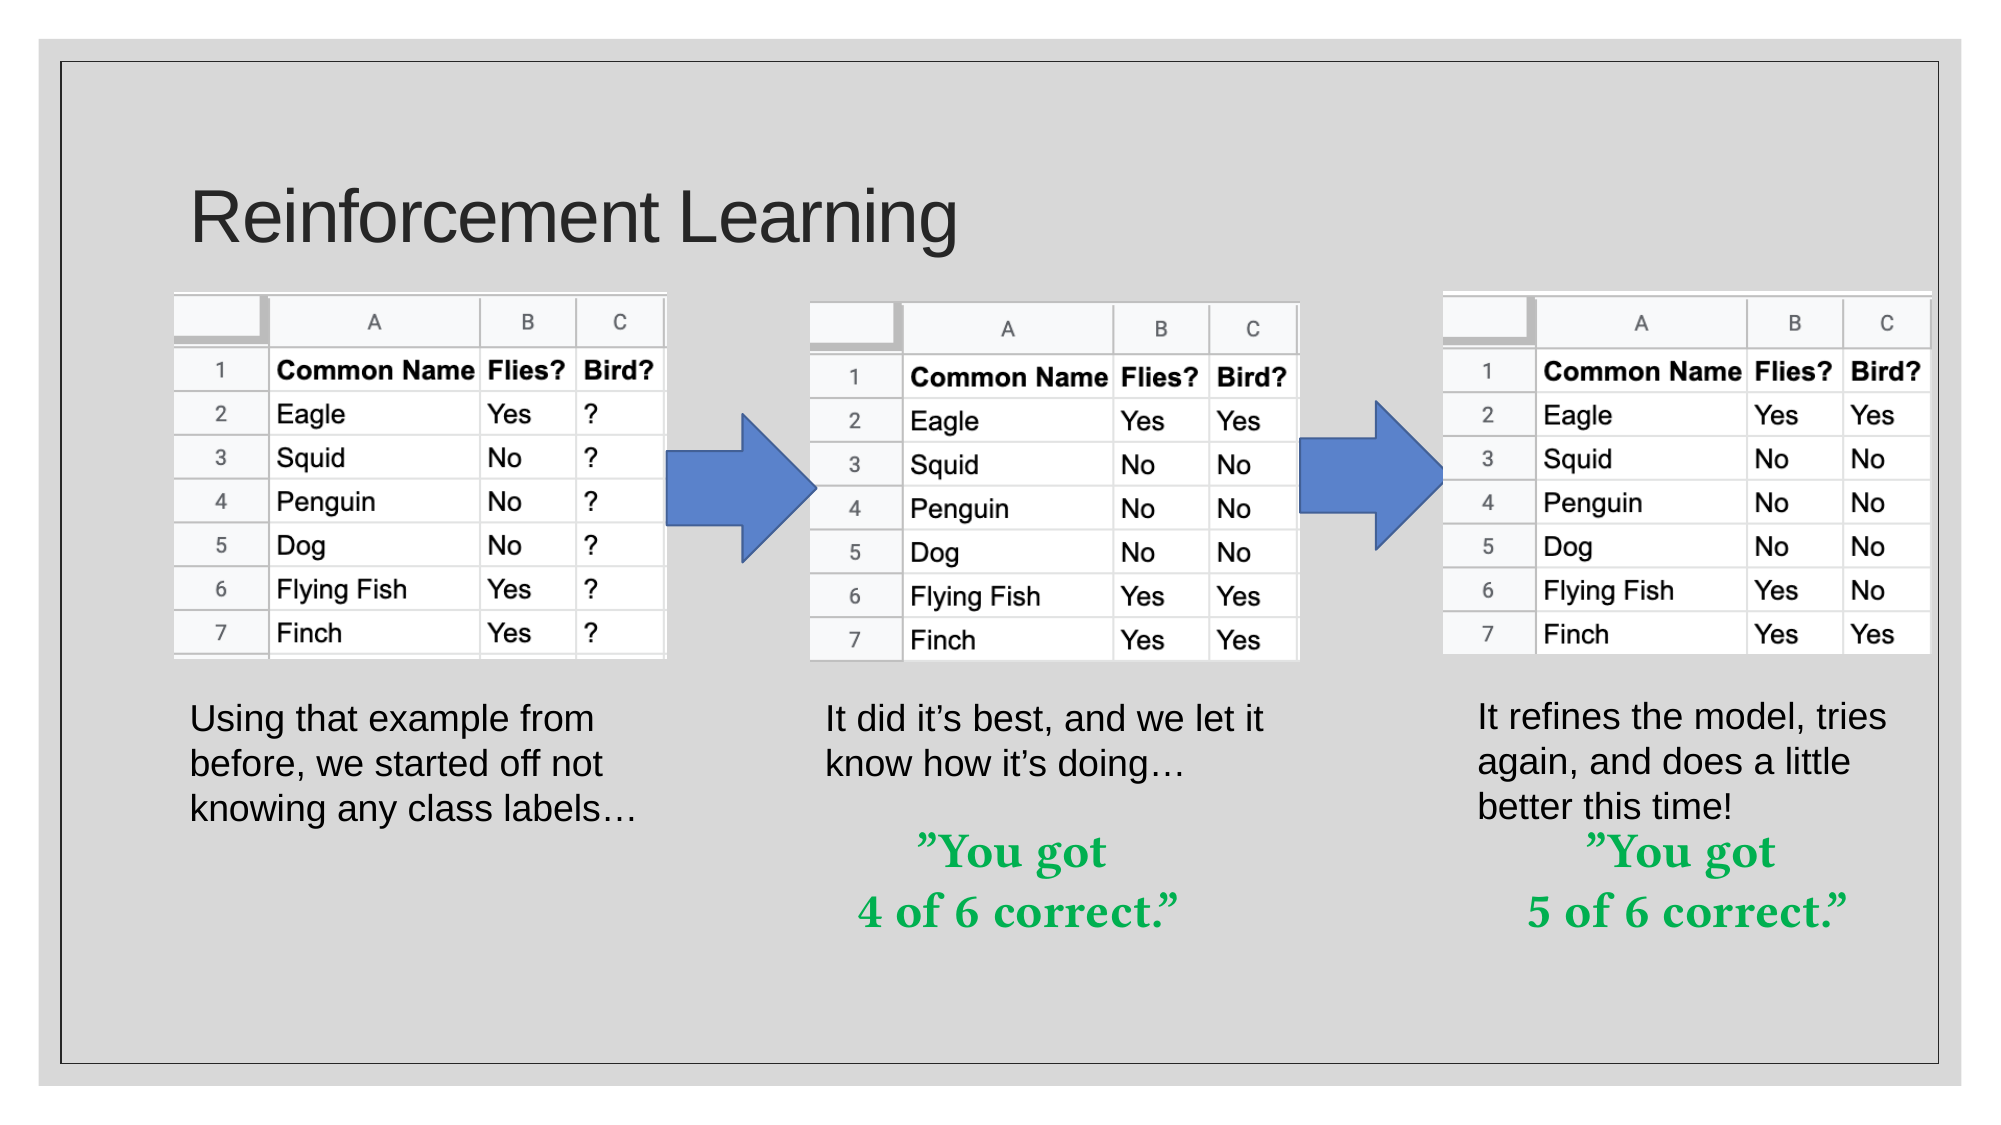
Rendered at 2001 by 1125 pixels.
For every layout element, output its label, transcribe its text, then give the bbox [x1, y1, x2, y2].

text_box It did it’s best, and we let it know how it’s doing… [810, 686, 1280, 791]
title Reinforcement Learning [174, 105, 1825, 331]
text_box [1305, 400, 1437, 551]
text_box ”You got 4 of 6 correct.” [835, 810, 1202, 946]
text_box Using that example from before, we started off not knowing any class labels… [174, 686, 697, 836]
picture [174, 292, 667, 659]
text_box ”You got 5 of 6 correct.” [1504, 810, 1871, 946]
text_box [673, 413, 804, 564]
text_box It refines the model, tries again, and does a little better this time! [1462, 684, 1932, 835]
picture [1443, 291, 1932, 654]
picture [810, 301, 1300, 662]
